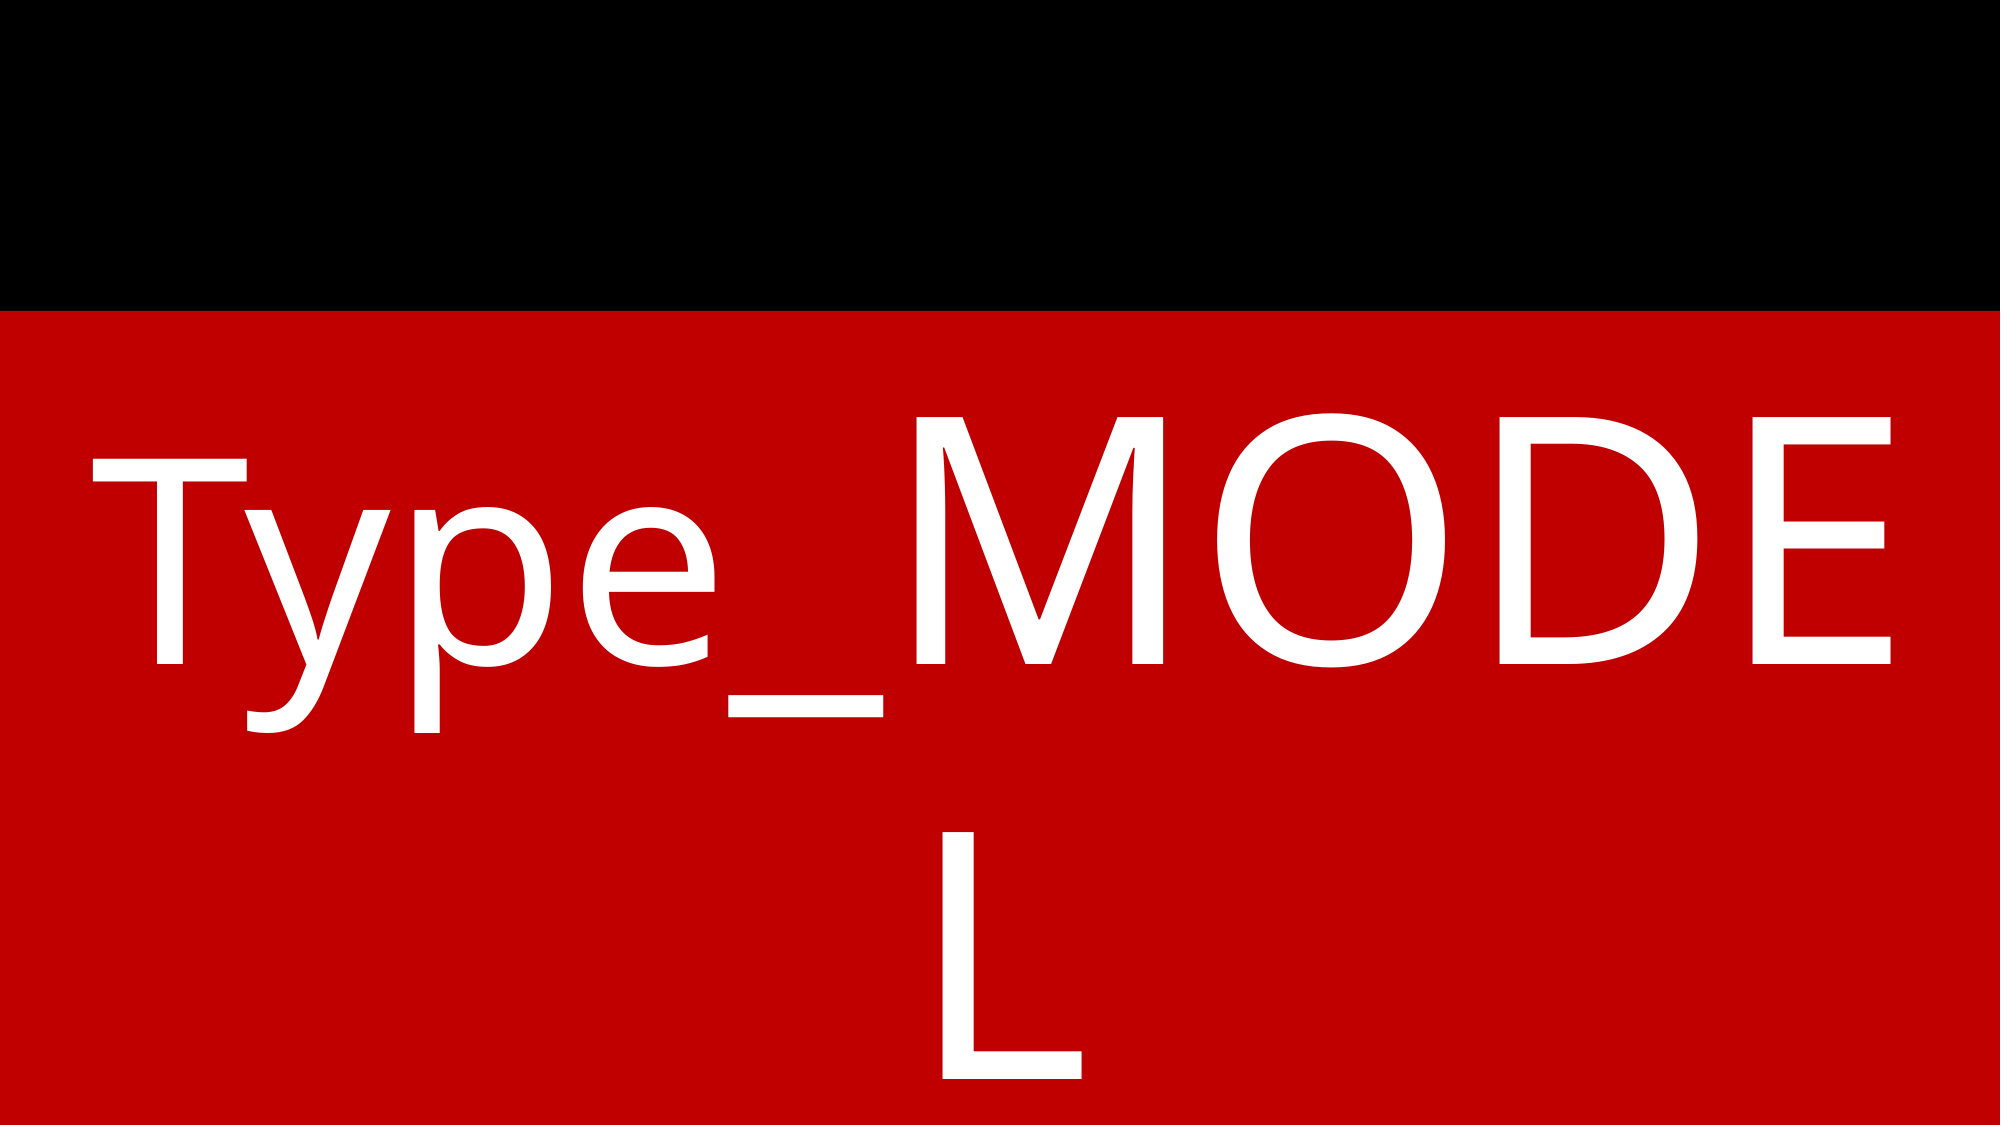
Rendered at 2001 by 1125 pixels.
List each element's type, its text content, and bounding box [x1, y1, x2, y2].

text_box Type_MODEL [0, 310, 2000, 1125]
